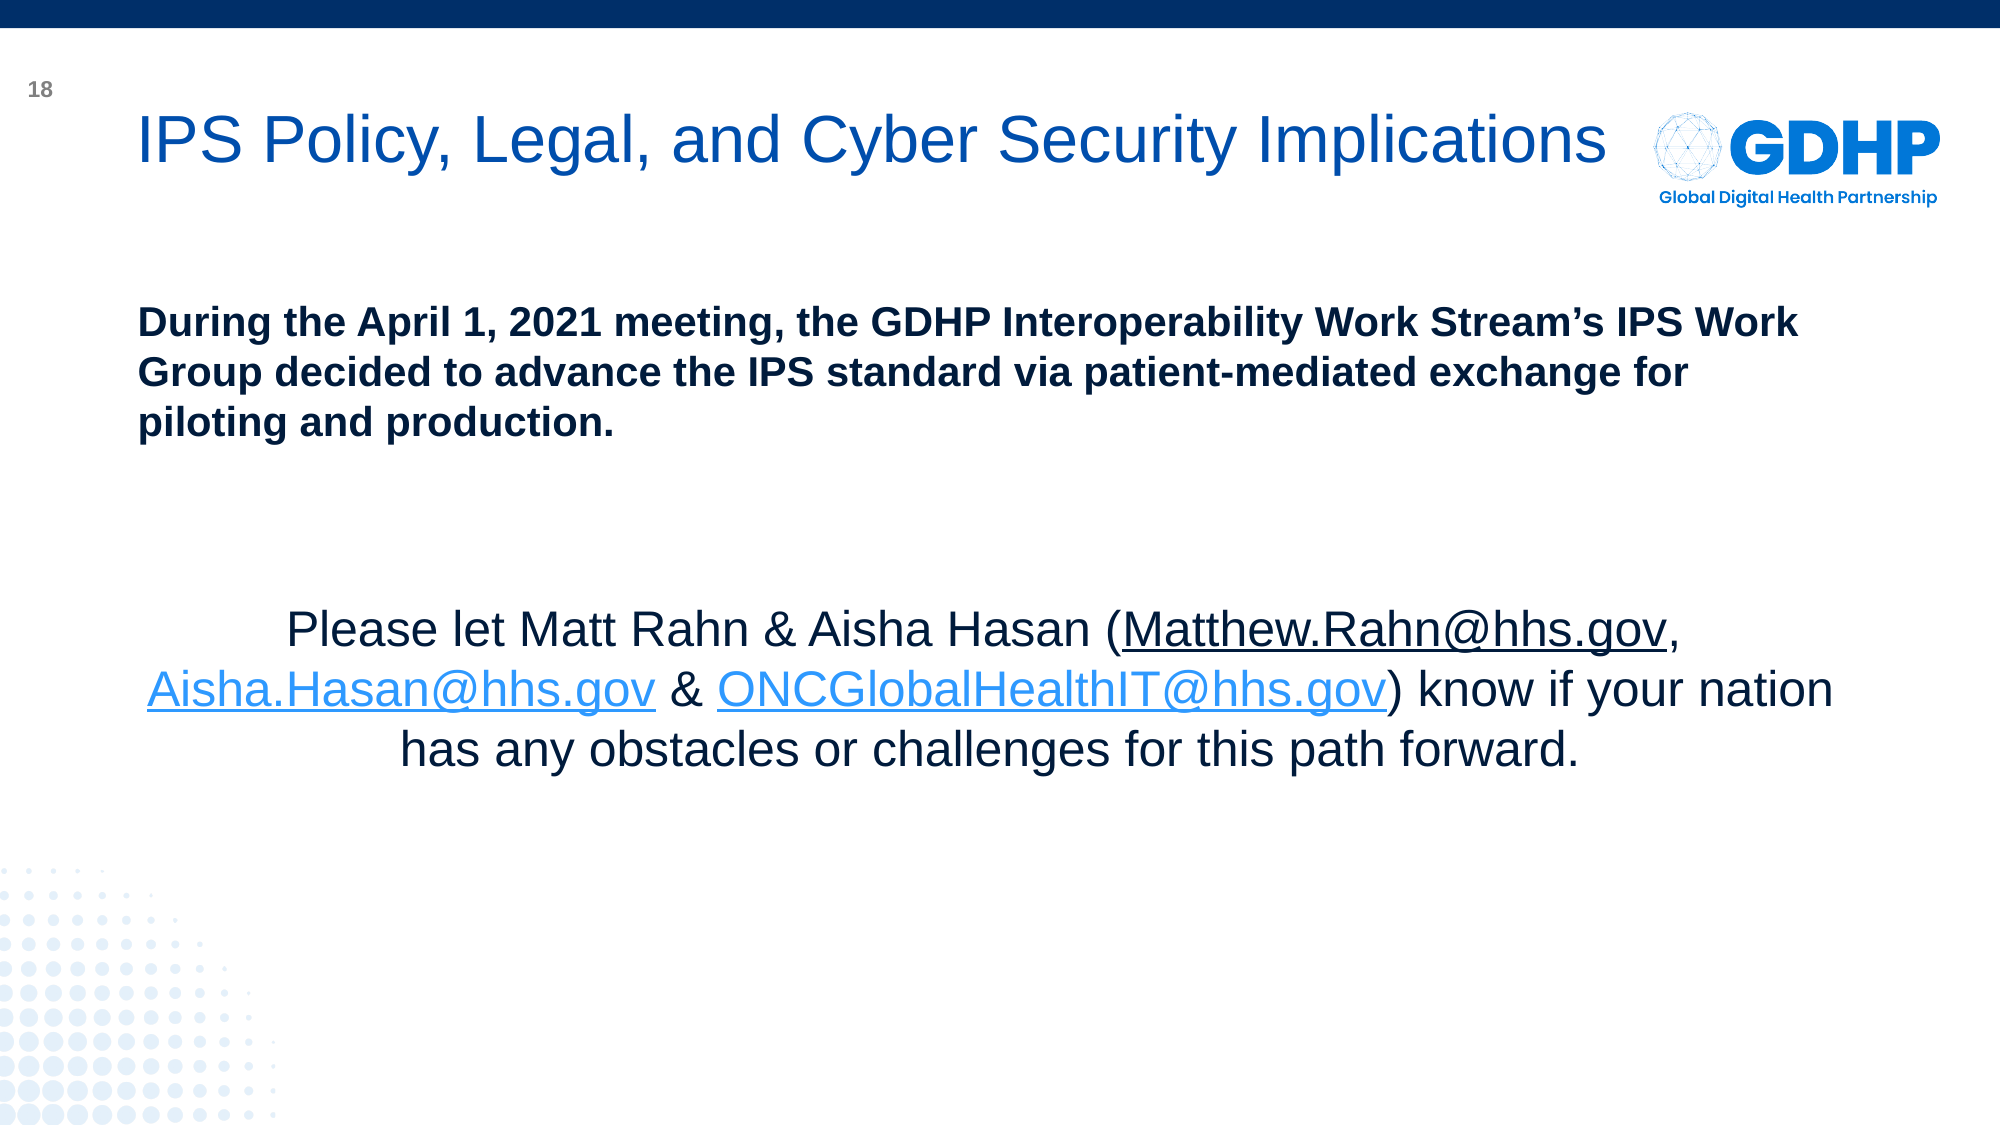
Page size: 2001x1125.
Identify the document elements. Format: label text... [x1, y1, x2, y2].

list During the April 1, 2021 meeting, the GDHP Interoperability Work Stream’s IPS Work Group decided to advance the IPS standard via patient-mediated exchange for piloting and production. Please let Matt Rahn & Aisha Hasan (Matthew.Rahn@hhs.gov, Aisha.Hasan@hhs.gov & ONCGlobalHealthIT@hhs.gov) know if your nation has any obstacles or challenges for this path forward. [120, 286, 1859, 1014]
picture [0, 868, 276, 1125]
title IPS Policy, Legal, and Cyber Security Implications [121, 97, 1650, 235]
picture [1653, 112, 1940, 208]
